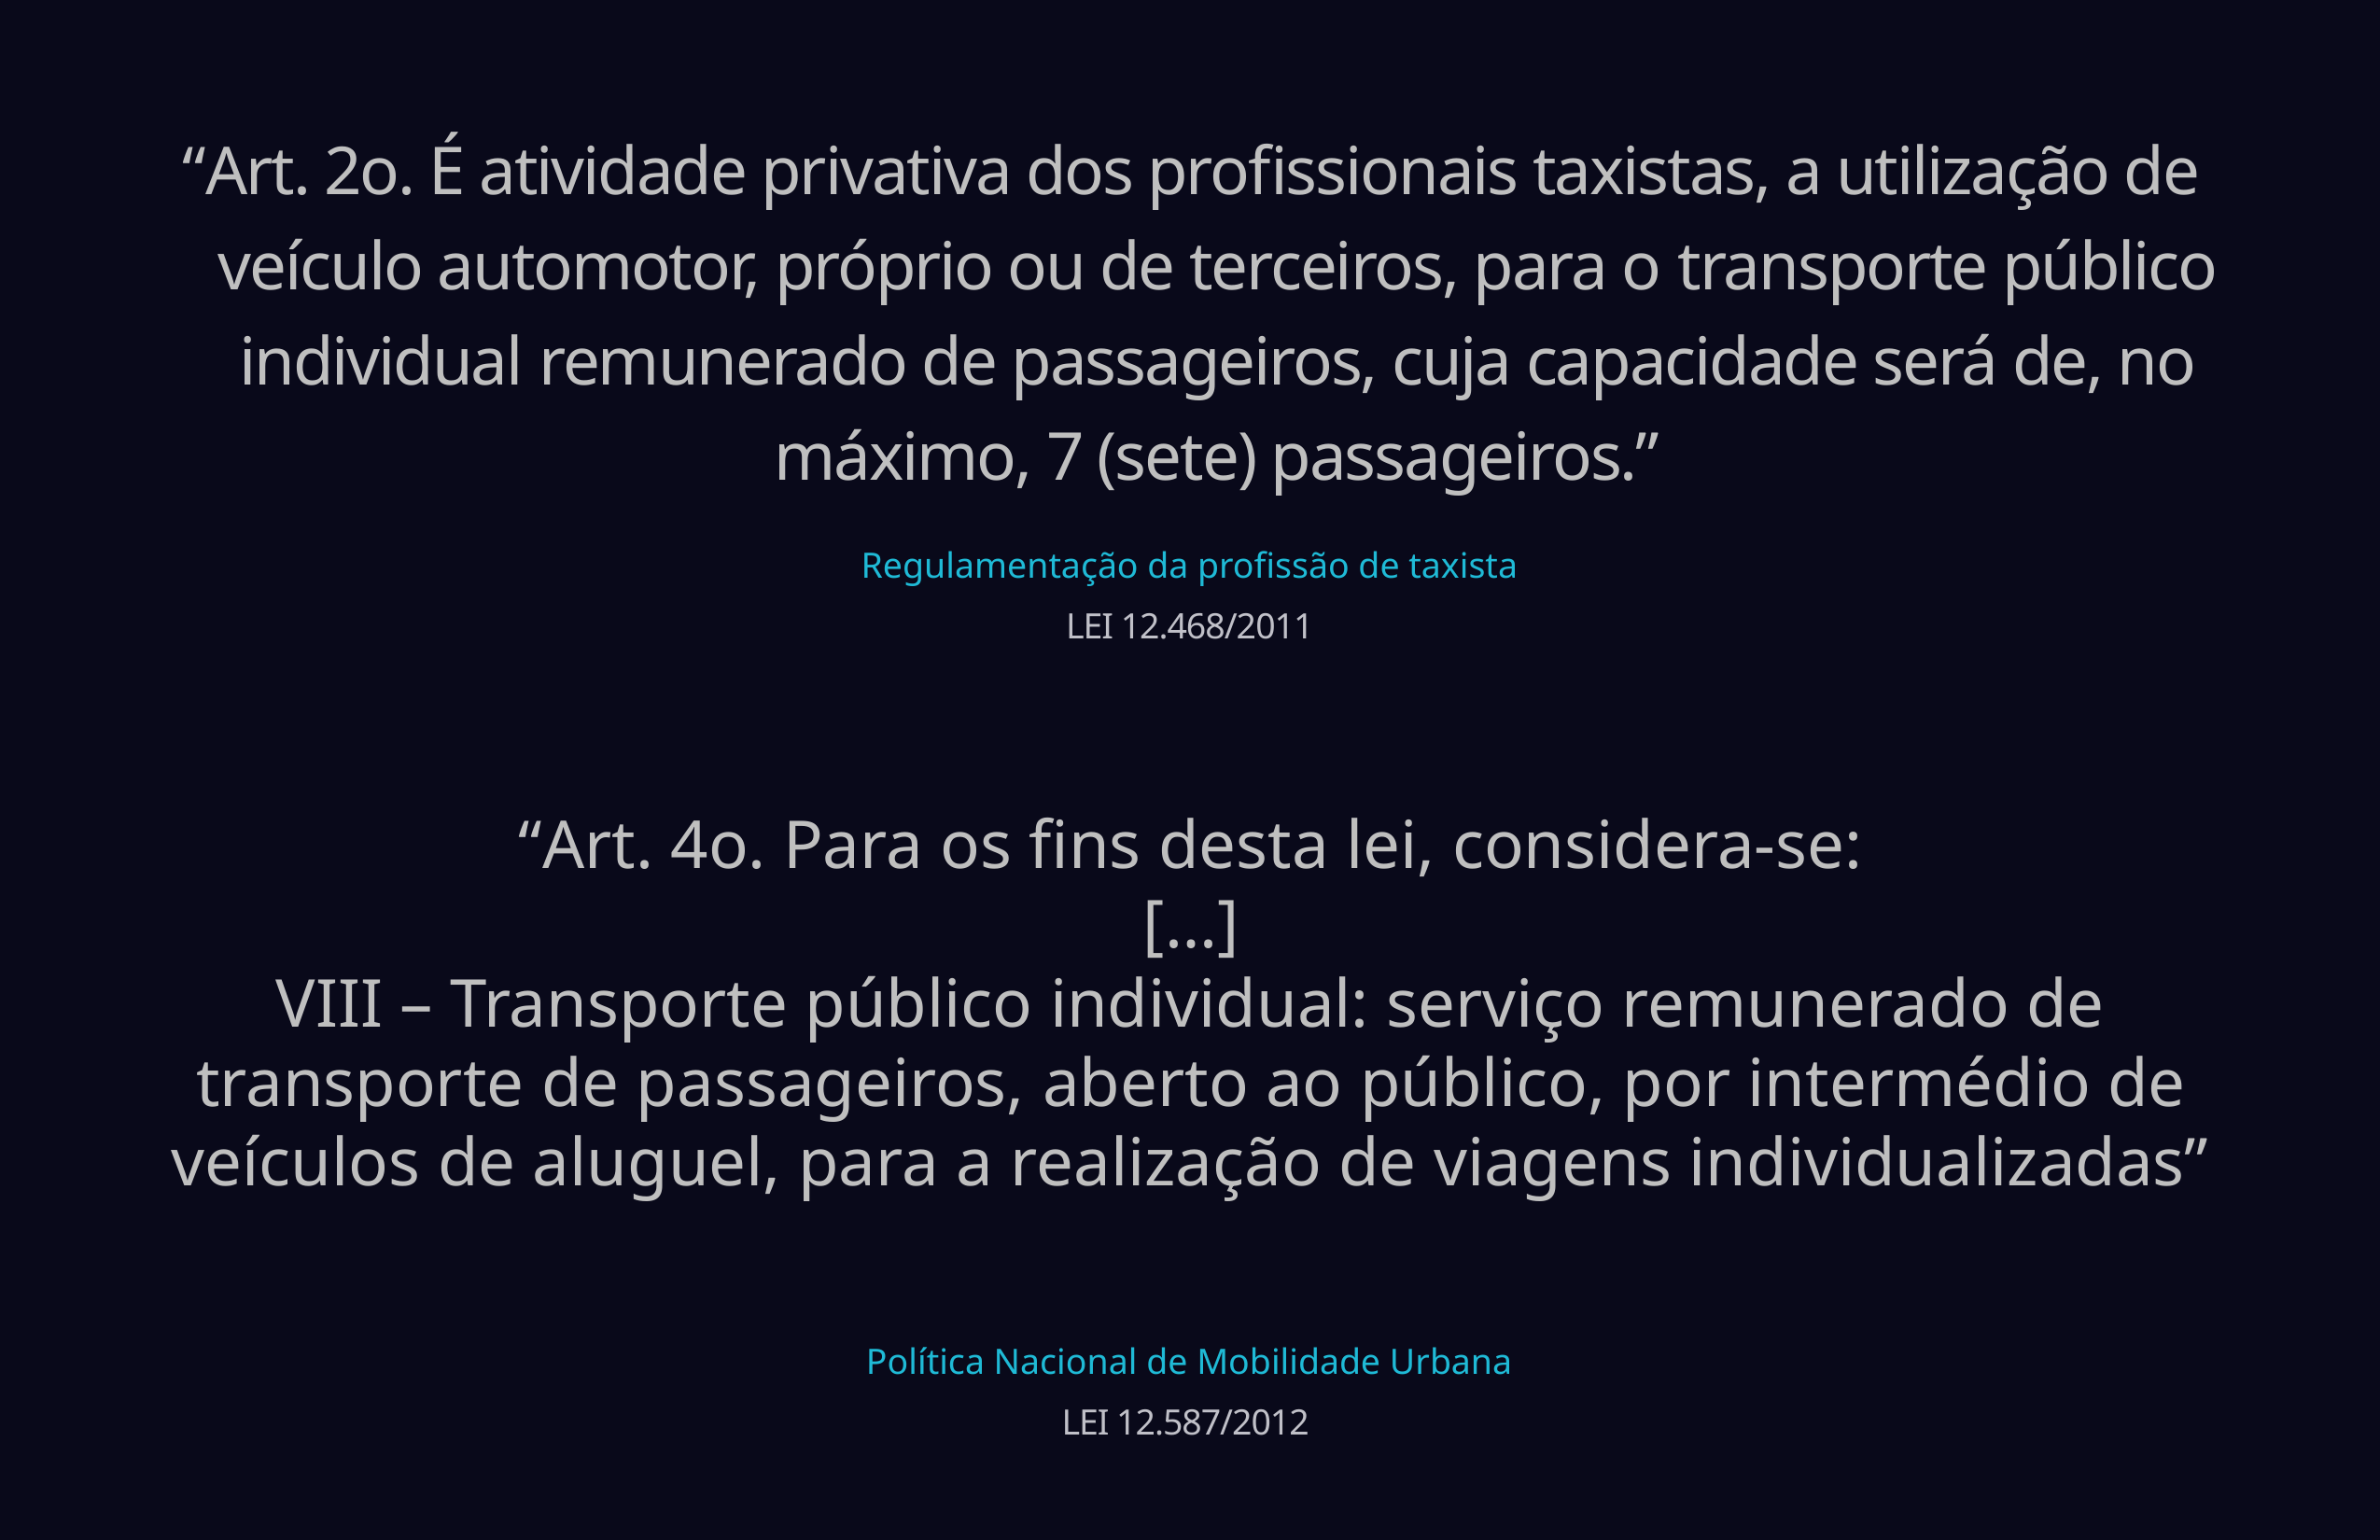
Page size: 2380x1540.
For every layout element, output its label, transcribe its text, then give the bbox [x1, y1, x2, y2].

title Regulamentação da profissão de taxista [420, 545, 1960, 586]
list Lei 12.468/2011 [420, 607, 1960, 664]
text_box “Art. 4o. Para os fins desta lei, considera-se: […] VIII – Transporte público individual: serviço remunerado de transporte de passageiros, aberto ao público, por intermédio de veículos de aluguel, para a realização de viagens individualizadas” [110, 795, 2273, 1207]
list “Art. 2o. É atividade privativa dos profissionais taxistas, a utilização de veículo automotor, próprio ou de terceiros, para o transporte público individual remunerado de passageiros, cuja capacidade será de, no máximo, 7 (sete) passageiros.” [110, 72, 2273, 494]
text_box Política Nacional de Mobilidade Urbana [419, 1342, 1959, 1383]
text_box Lei 12.587/2012 [420, 1403, 1960, 1459]
